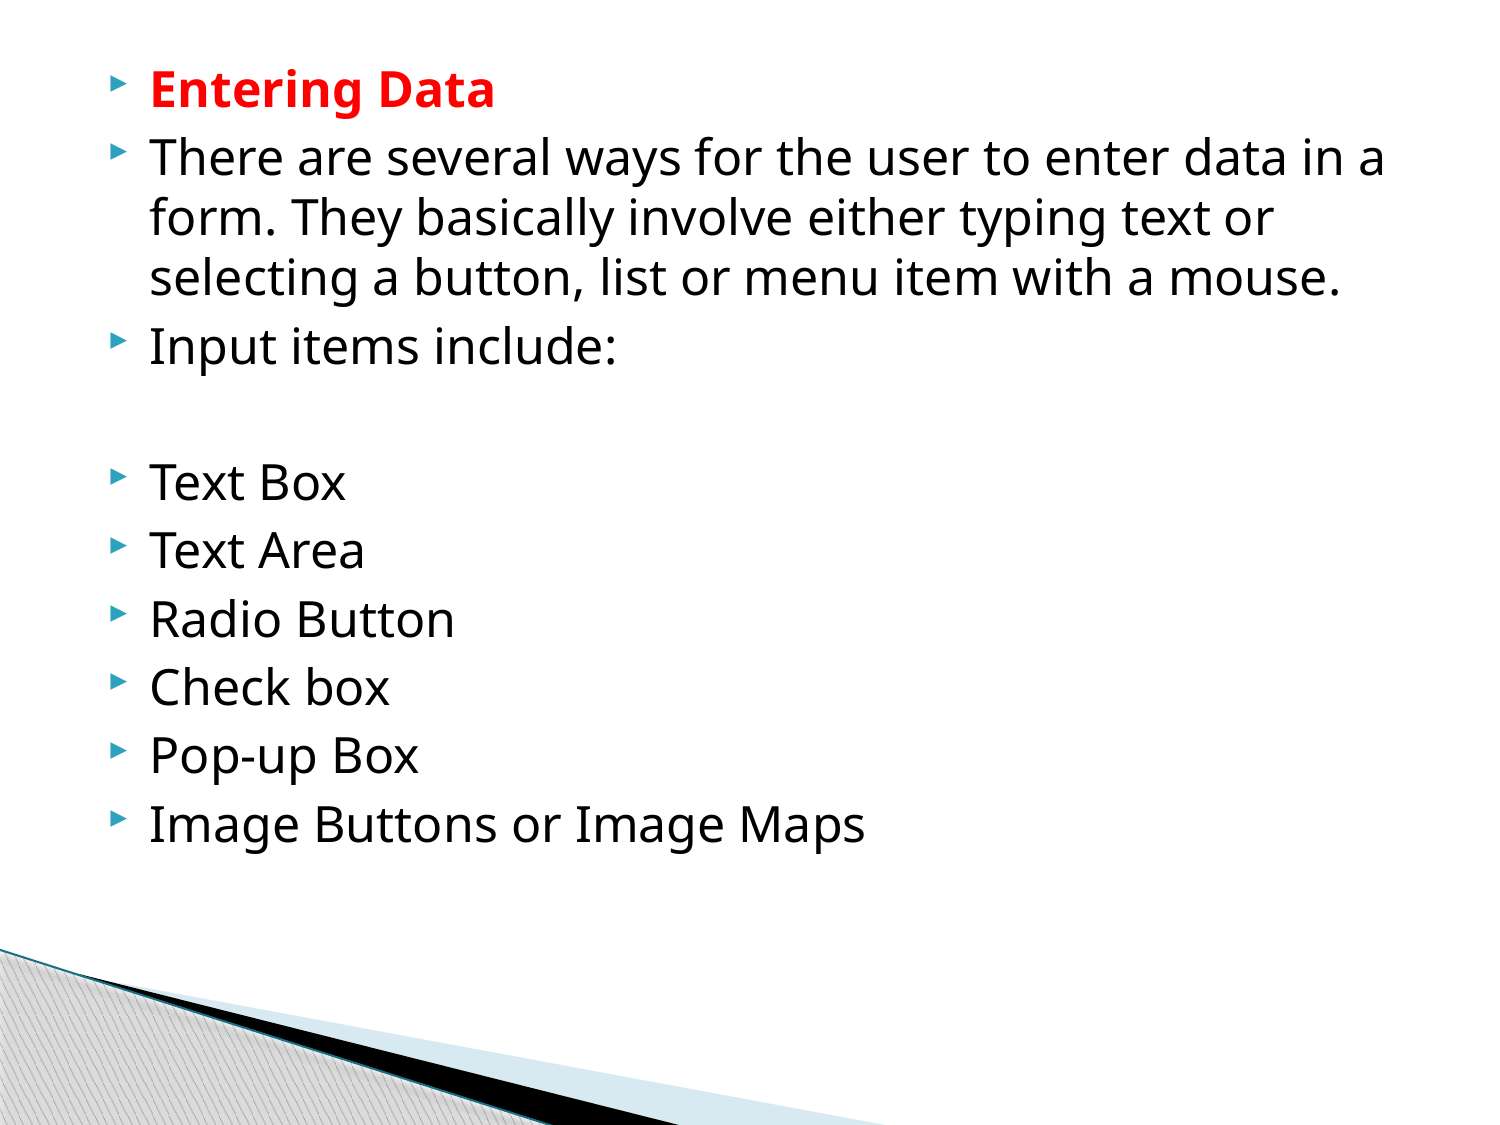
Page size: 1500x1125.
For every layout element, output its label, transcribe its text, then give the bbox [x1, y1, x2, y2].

list Entering Data There are several ways for the user to enter data in a form. They basically involve either typing text or selecting a button, list or menu item with a mouse. Input items include: Text Box Text Area Radio Button Check box Pop-up Box Image Buttons or Image Maps [75, 50, 1425, 1005]
